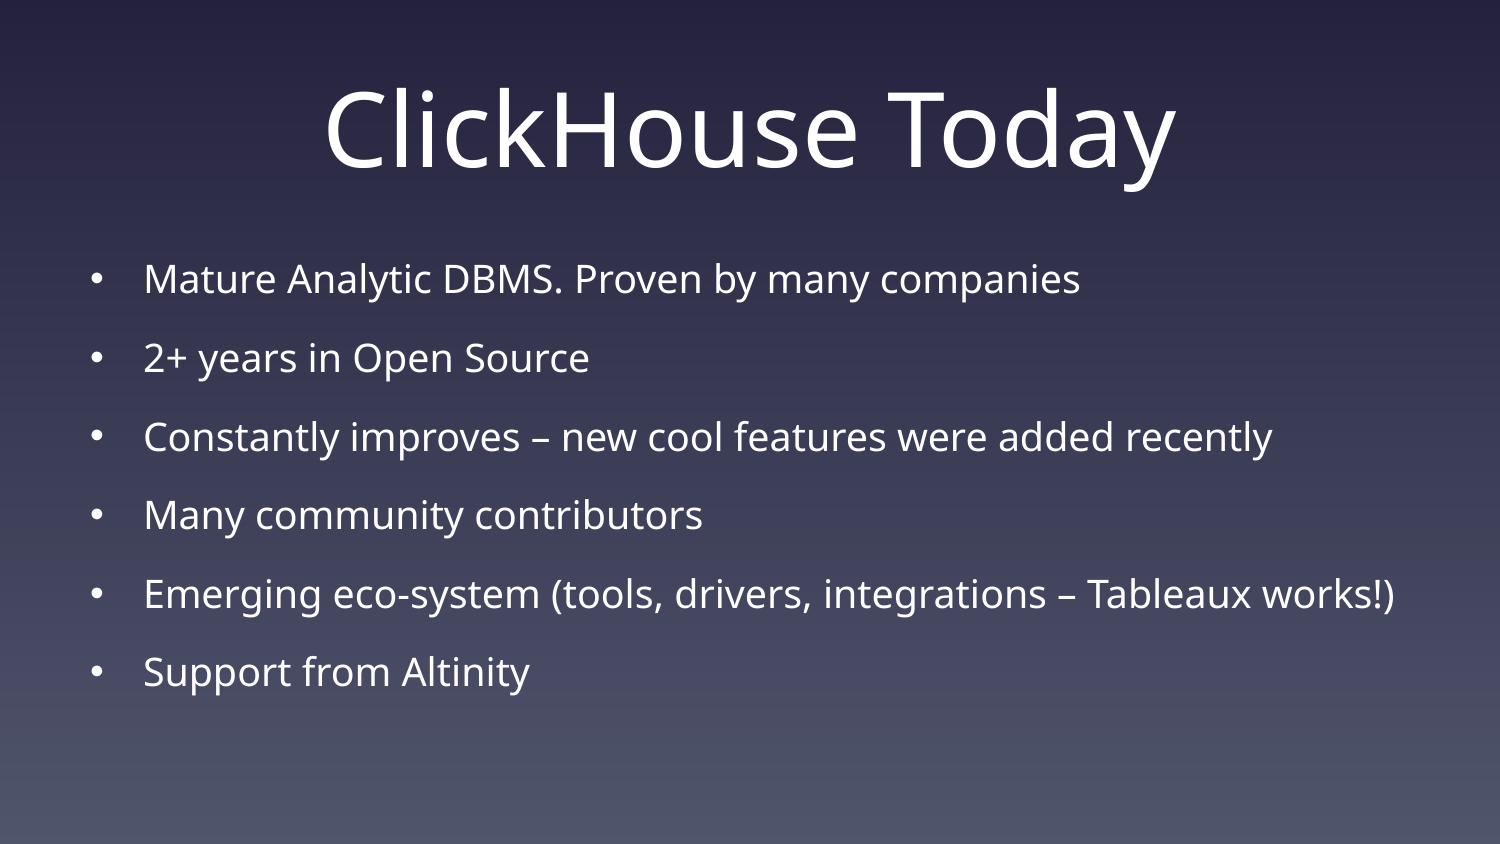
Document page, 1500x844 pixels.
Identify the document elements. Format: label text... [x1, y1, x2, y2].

list Mature Analytic DBMS. Proven by many companies 2+ years in Open Source Constantly improves – new cool features were added recently Many community contributors Emerging eco-system (tools, drivers, integrations – Tableaux works!) Support from Altinity [75, 223, 1425, 781]
title ClickHouse Today [75, 56, 1425, 197]
